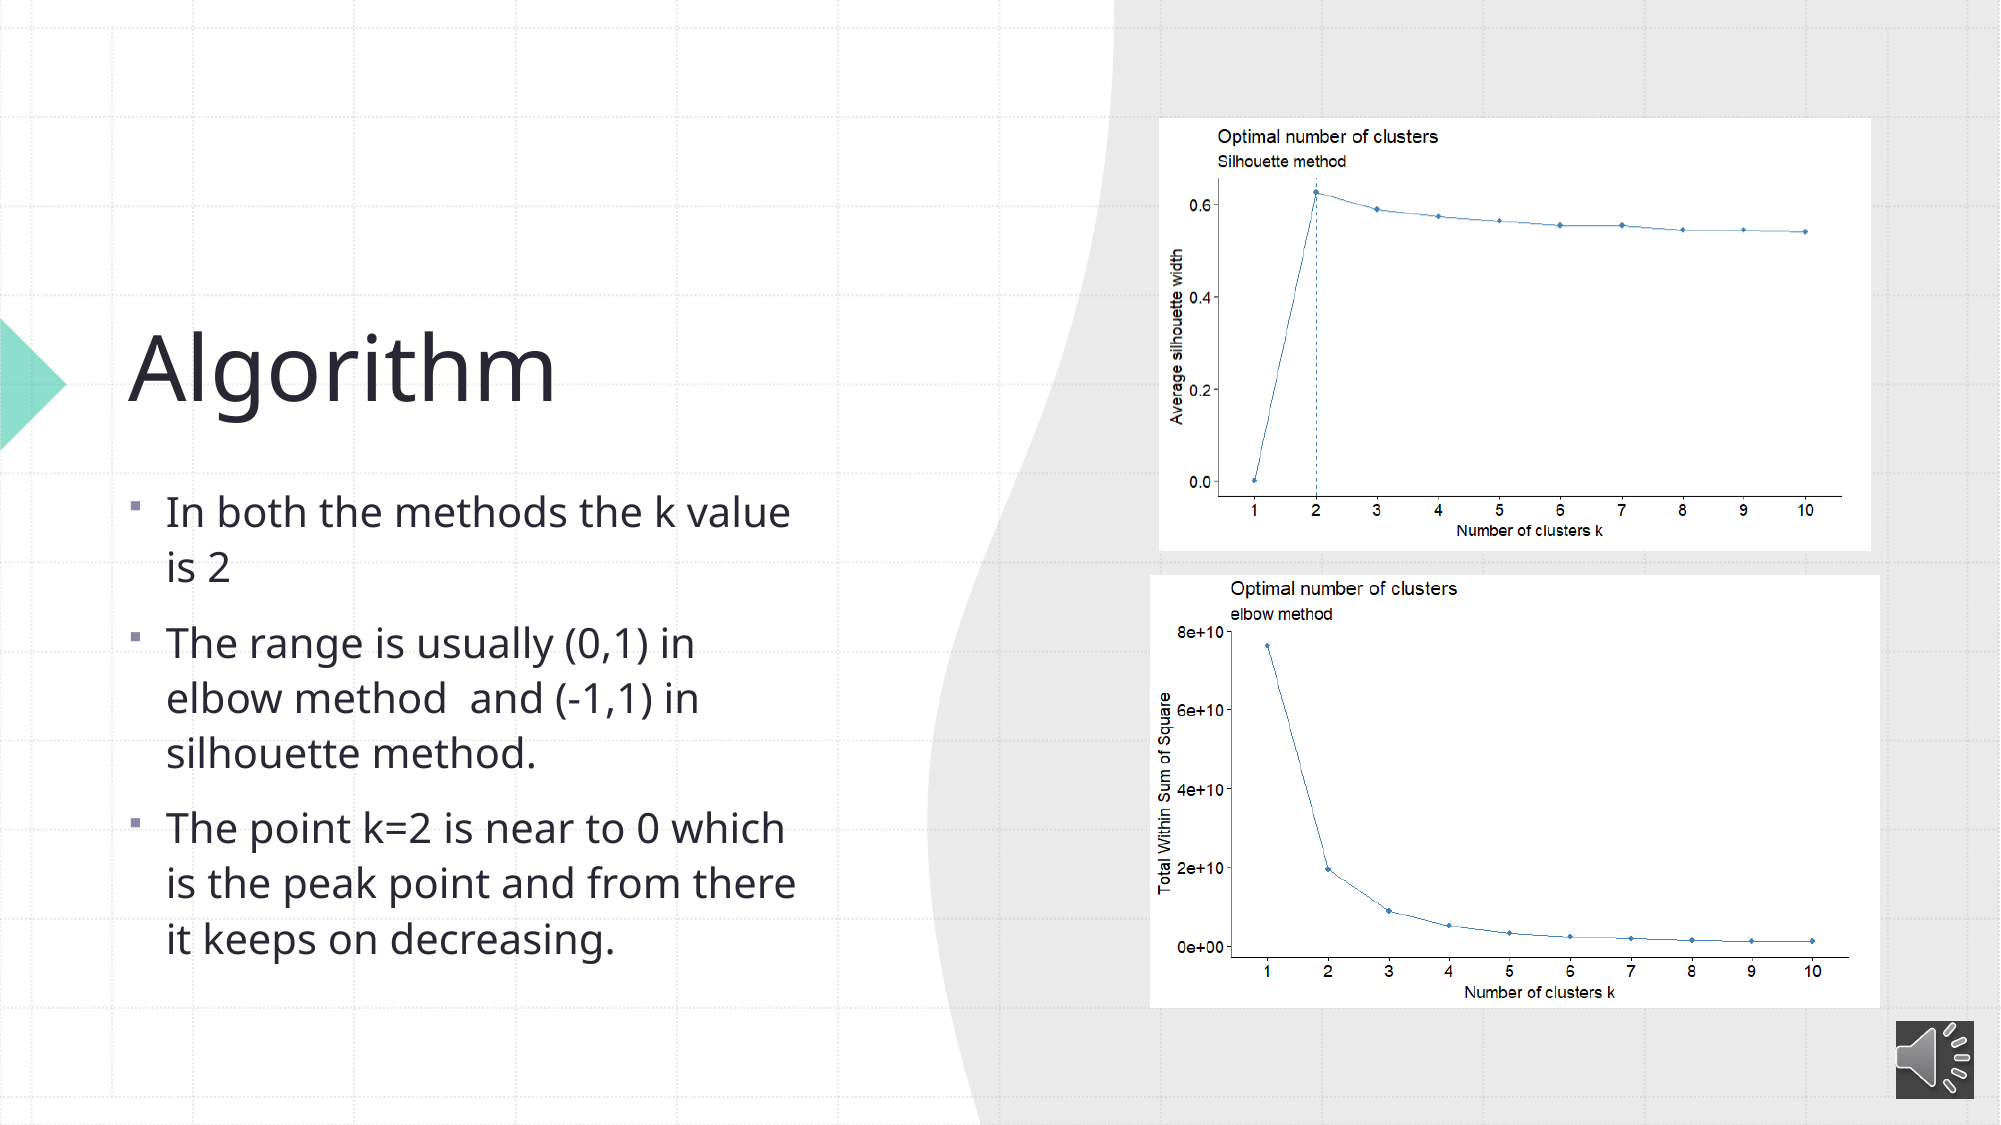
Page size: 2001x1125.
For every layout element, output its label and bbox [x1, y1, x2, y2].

picture [1150, 575, 1880, 1008]
picture [1894, 1019, 1975, 1100]
text_box [0, 0, 2000, 1125]
picture [1159, 118, 1871, 551]
